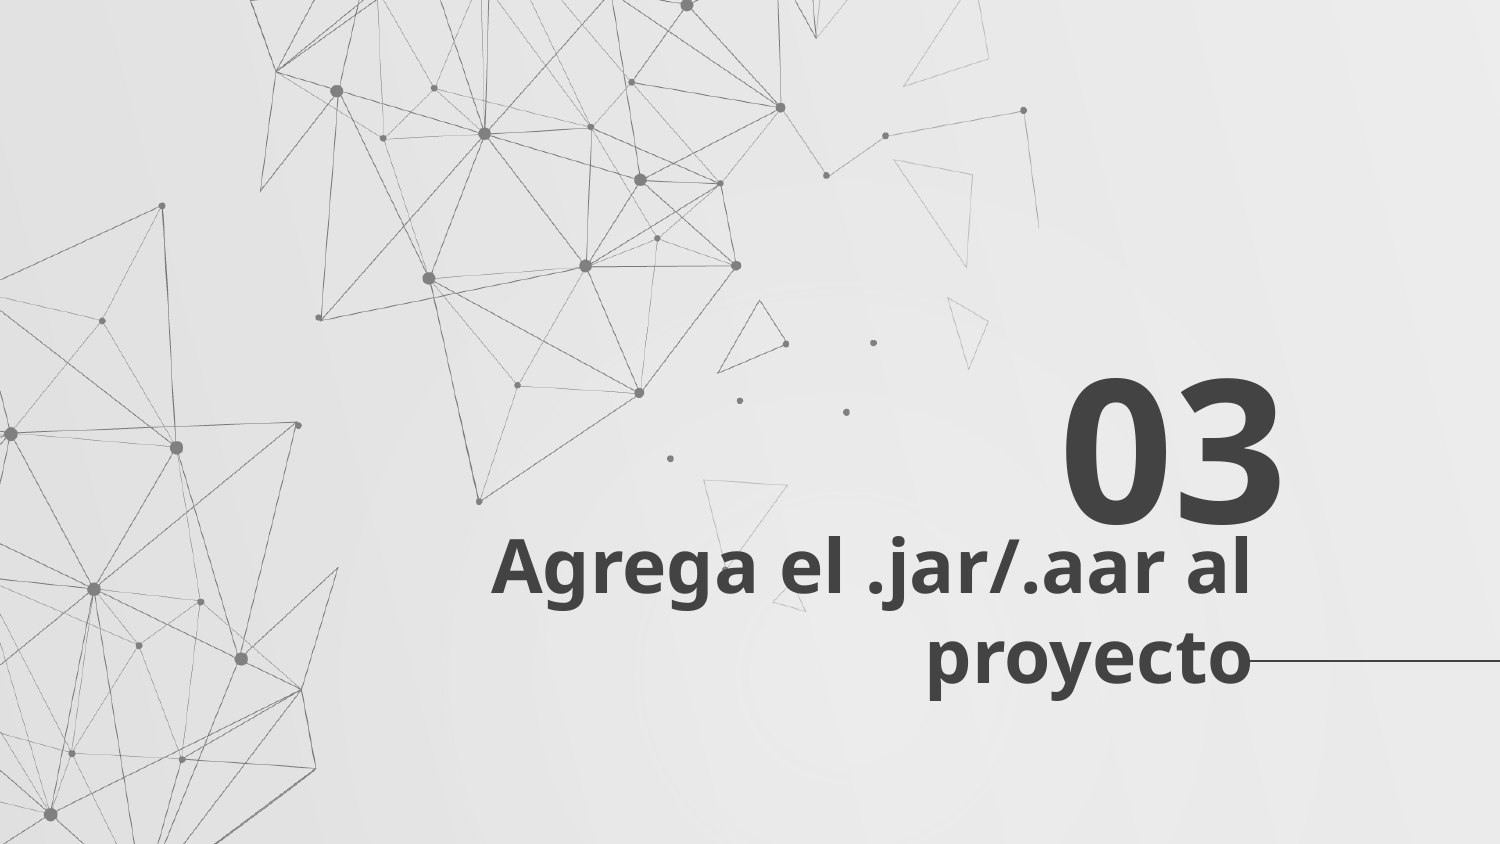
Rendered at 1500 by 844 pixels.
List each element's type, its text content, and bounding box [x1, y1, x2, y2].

picture [0, 0, 1500, 844]
title Agrega el .jar/.aar al proyecto [417, 496, 1270, 812]
title 03 [814, 381, 1304, 505]
